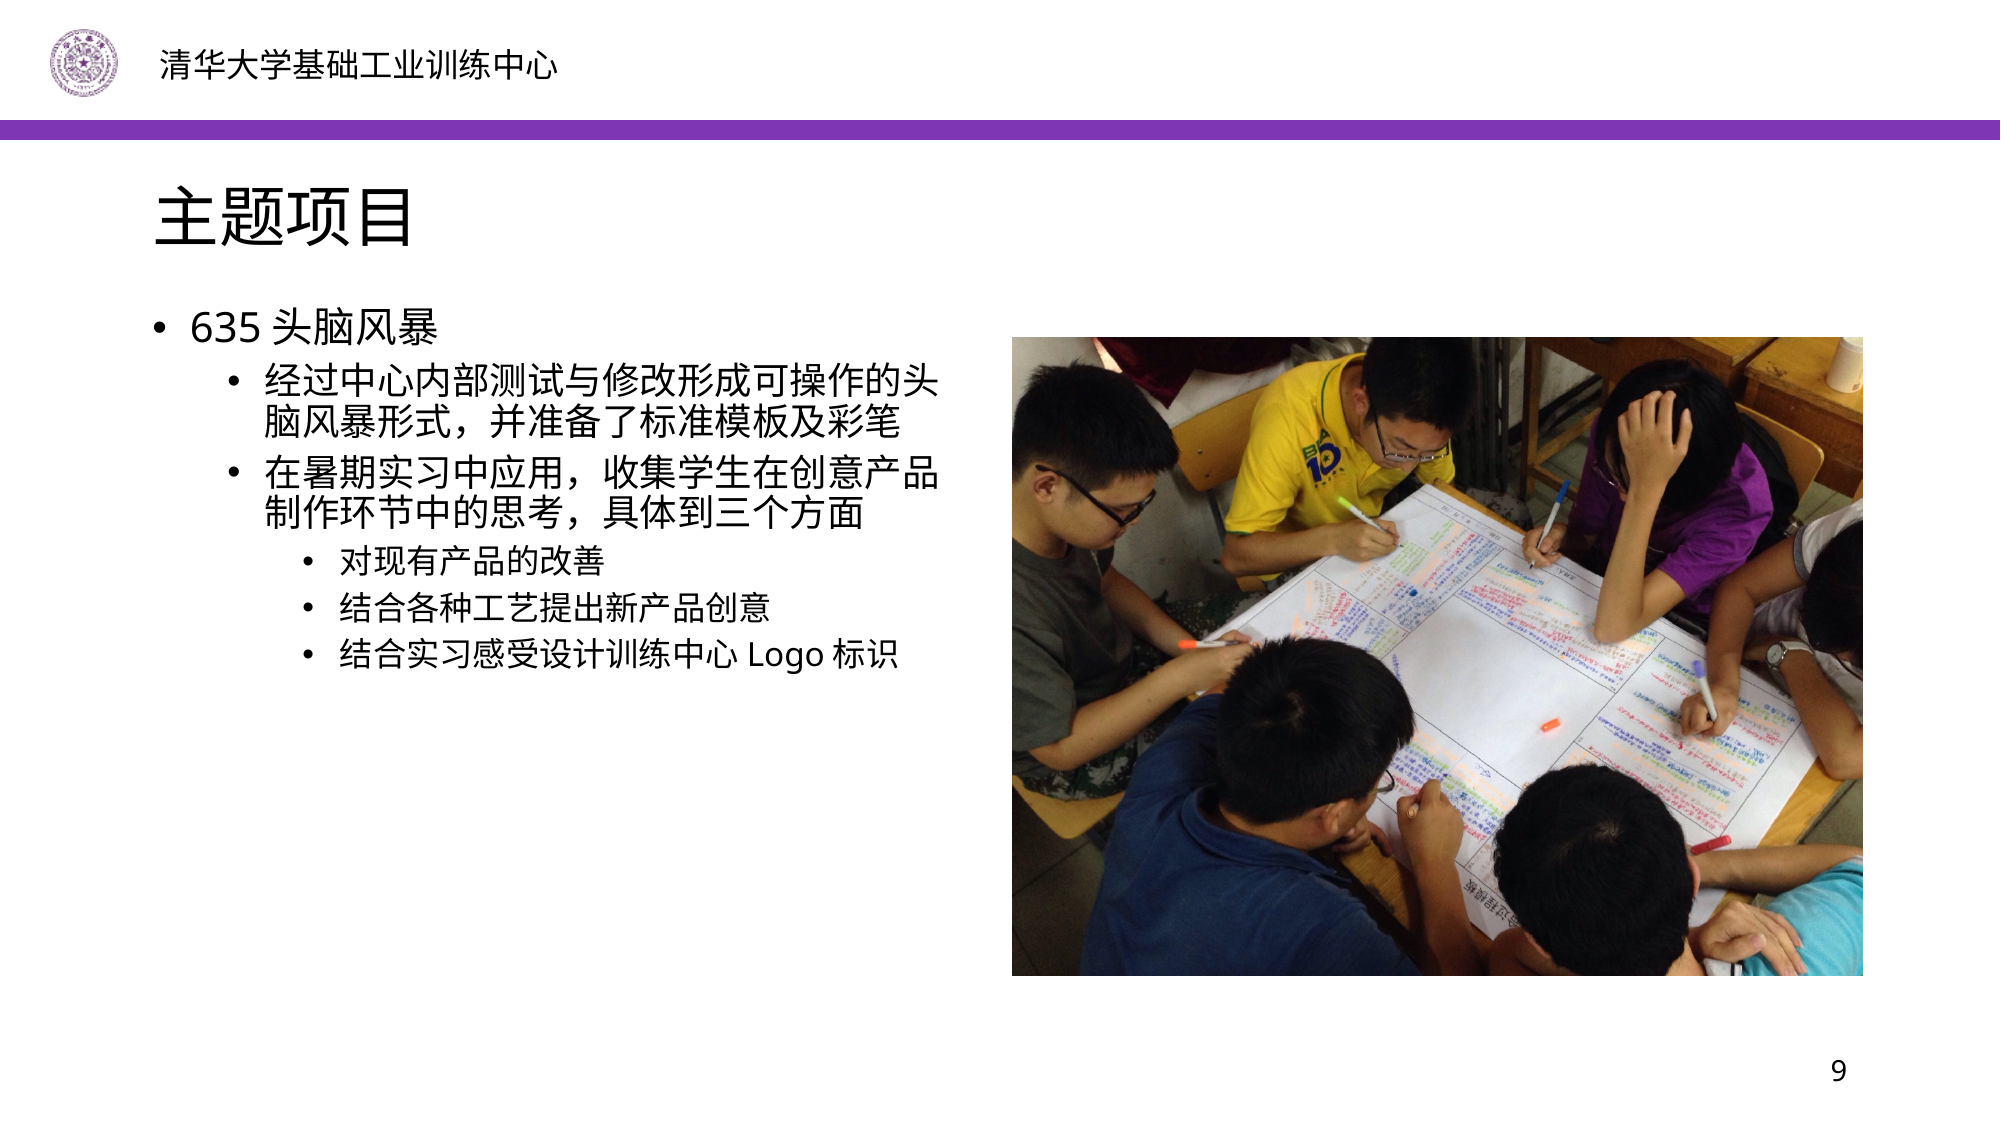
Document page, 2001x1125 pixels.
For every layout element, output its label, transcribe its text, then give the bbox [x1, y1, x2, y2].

slide_number 9 [1412, 1042, 1863, 1103]
picture [50, 29, 118, 97]
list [1012, 337, 1863, 976]
list 635头脑风暴 经过中心内部测试与修改形成可操作的头脑风暴形式，并准备了标准模板及彩笔 在暑期实习中应用，收集学生在创意产品制作环节中的思考，具体到三个方面 对现有产品的改善 结合各种工艺提出新产品创意 结合实习感受设计训练中心Logo标识 [137, 299, 988, 1014]
title 主题项目 [137, 140, 1863, 300]
